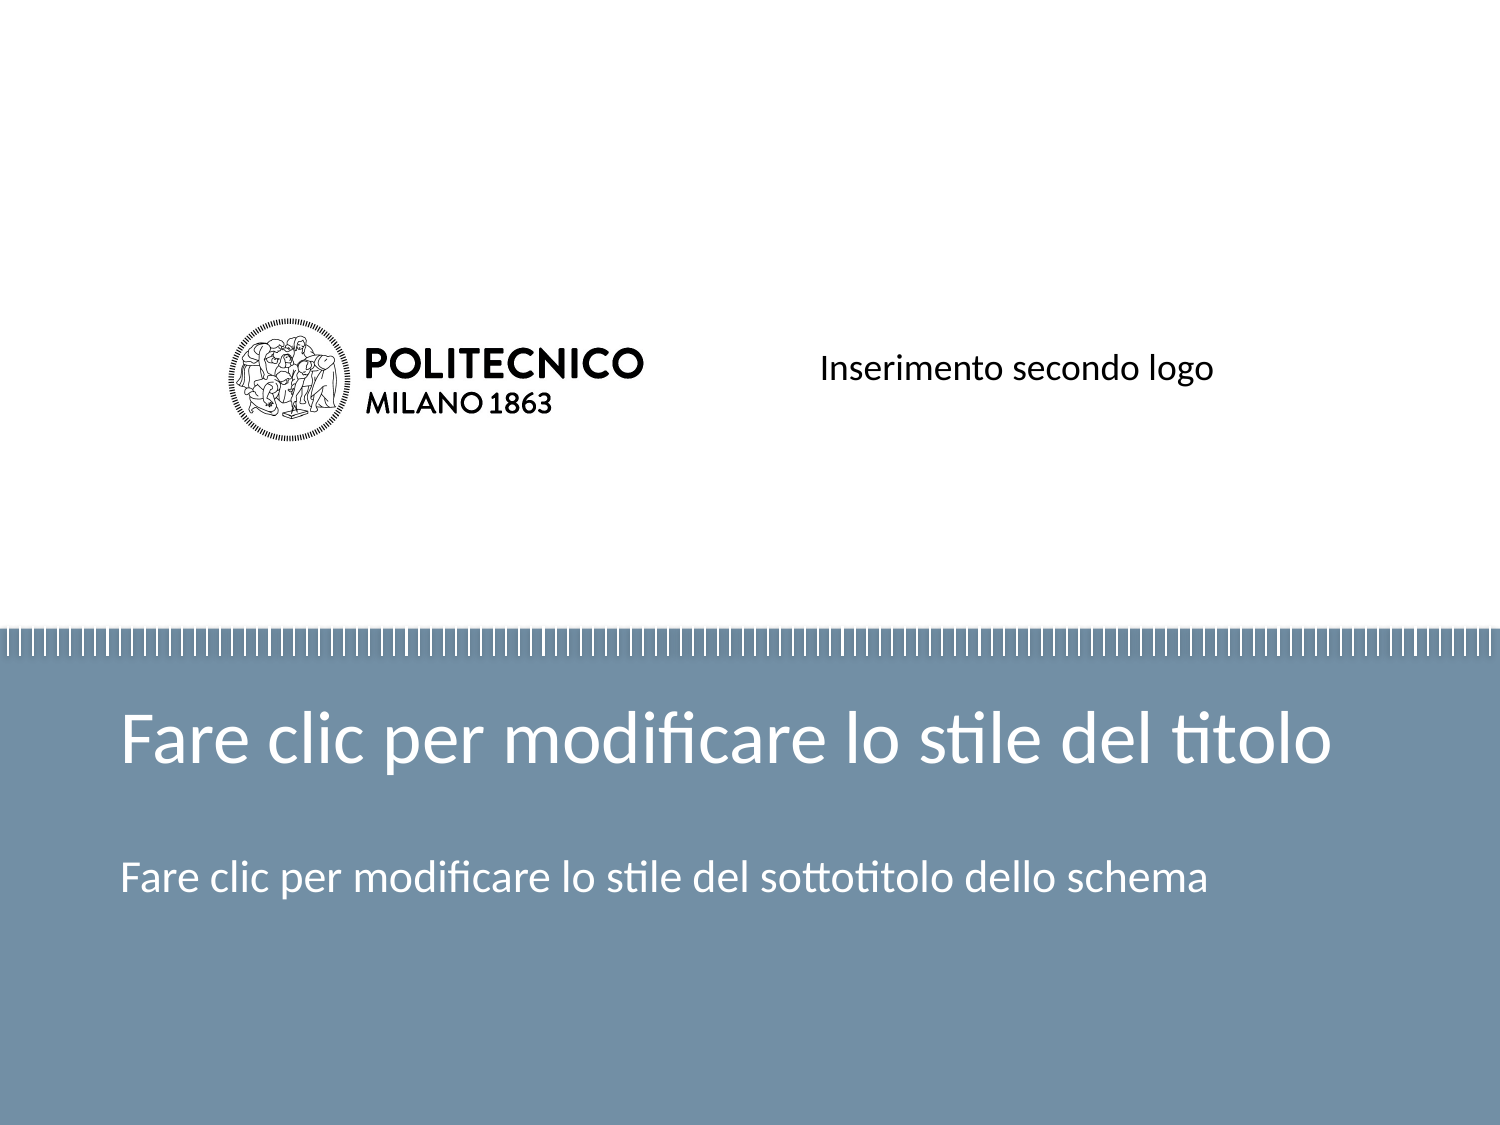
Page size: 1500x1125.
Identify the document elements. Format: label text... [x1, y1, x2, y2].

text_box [7, 625, 1491, 656]
picture [182, 272, 689, 487]
text_box Fare clic per modificare lo stile del titolo [105, 680, 1381, 839]
text_box Fare clic per modificare lo stile del sottotitolo dello schema [105, 839, 1381, 1059]
text_box [0, 628, 1500, 1125]
text_box Inserimento secondo logo [805, 335, 1279, 441]
